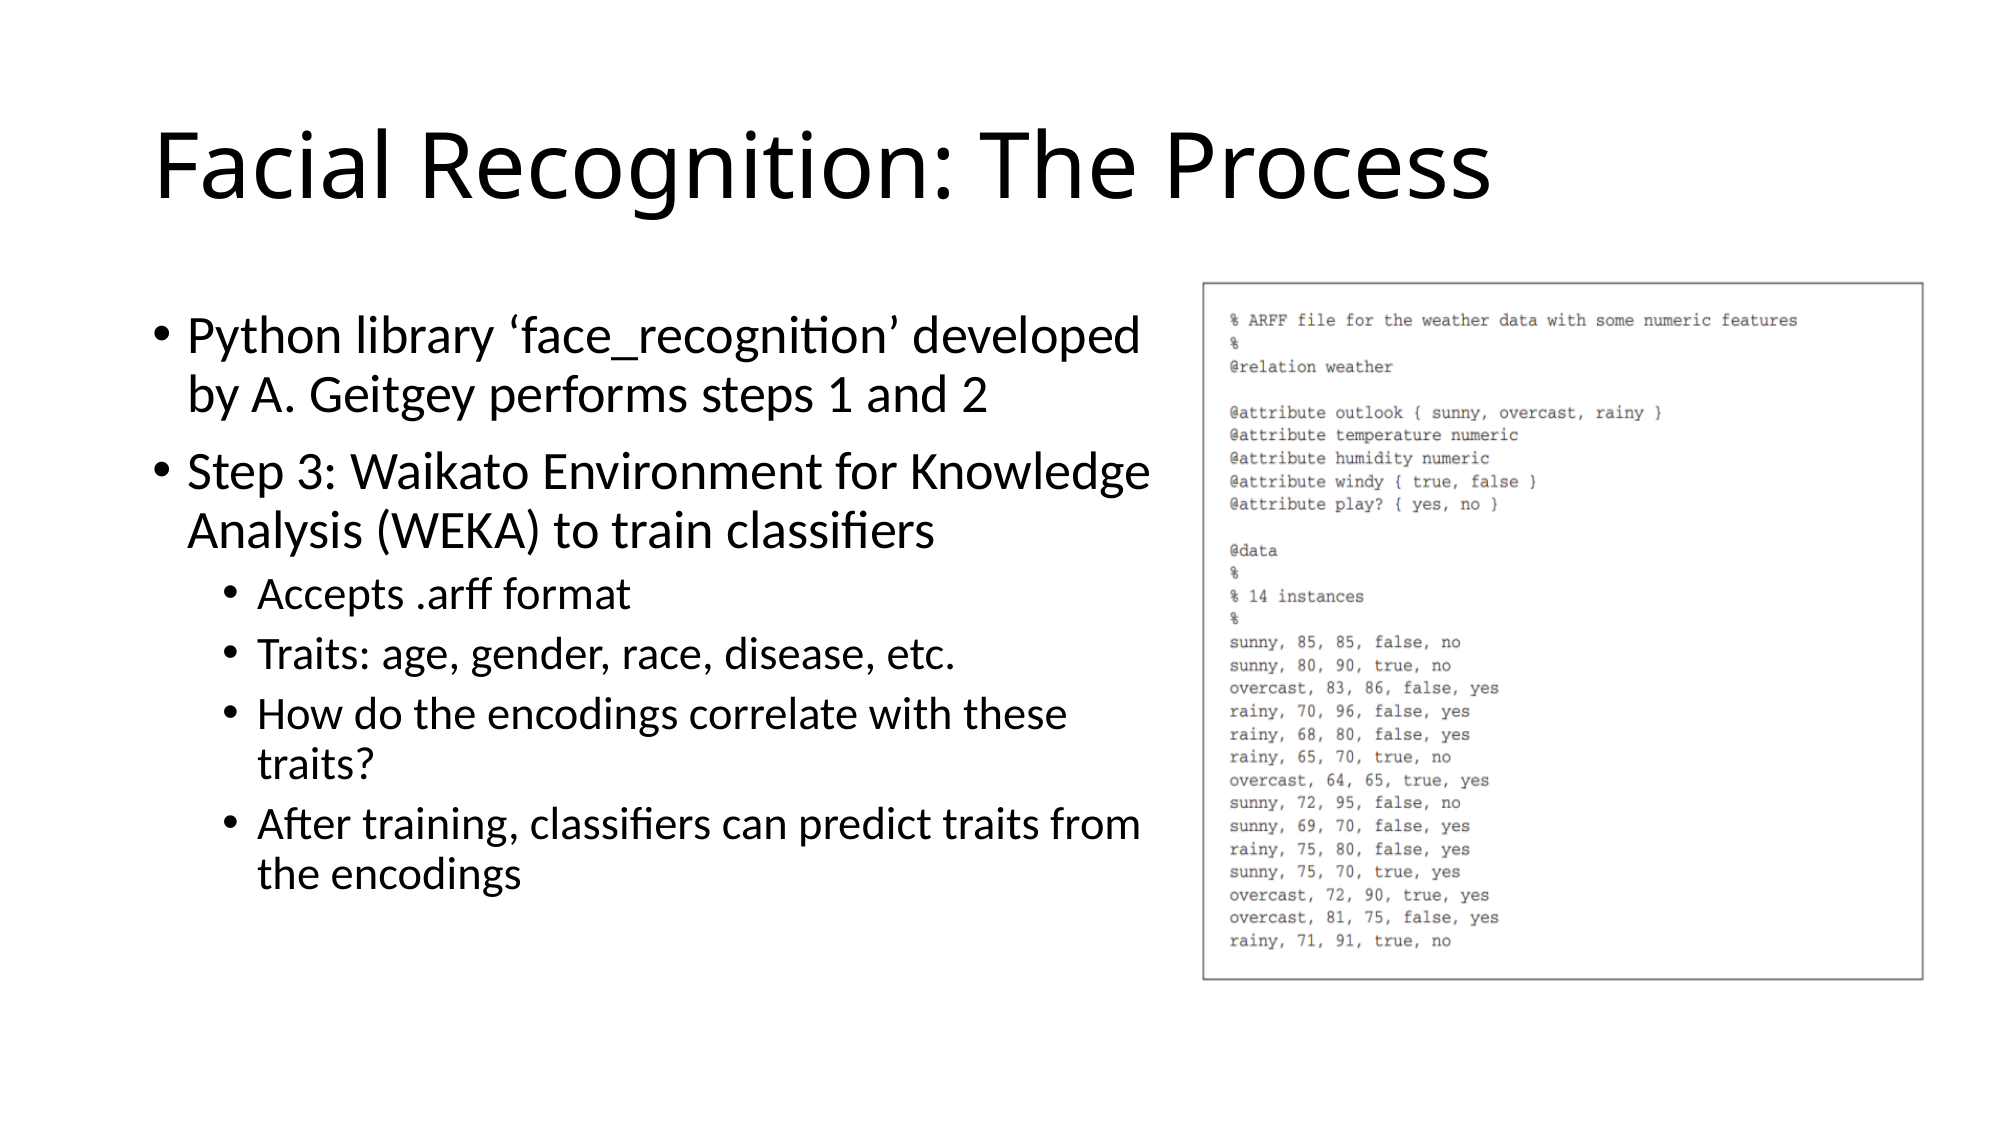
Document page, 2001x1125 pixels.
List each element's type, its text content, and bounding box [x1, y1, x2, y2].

title Facial Recognition: The Process [137, 59, 1863, 278]
list Python library ‘face_recognition’ developed by A. Geitgey performs steps 1 and 2 Step 3: Waikato Environment for Knowledge Analysis (WEKA) to train classifiers Accepts .arff format Traits: age, gender, race, disease, etc. How do the encodings correlate with these traits? After training, classifiers can predict traits from the encodings [137, 299, 1176, 1014]
picture [1198, 277, 1931, 987]
